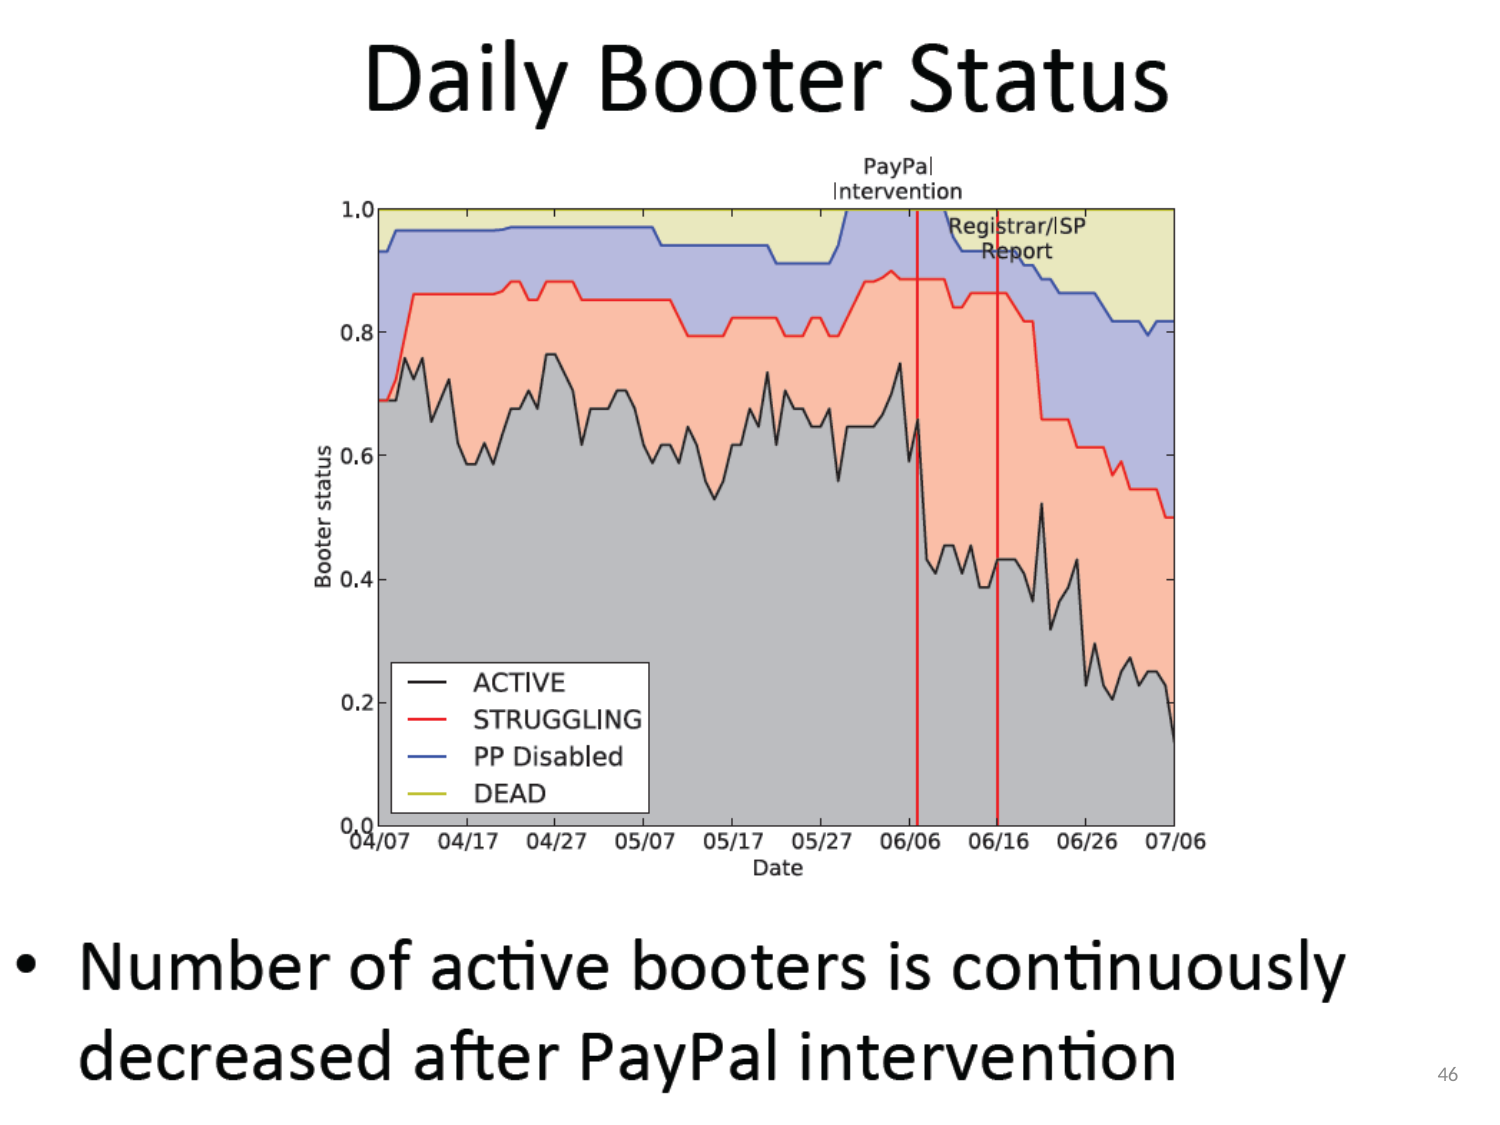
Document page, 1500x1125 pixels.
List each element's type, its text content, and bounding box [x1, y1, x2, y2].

picture [0, 4, 1401, 1120]
slide_number 46 [1404, 1042, 1474, 1103]
